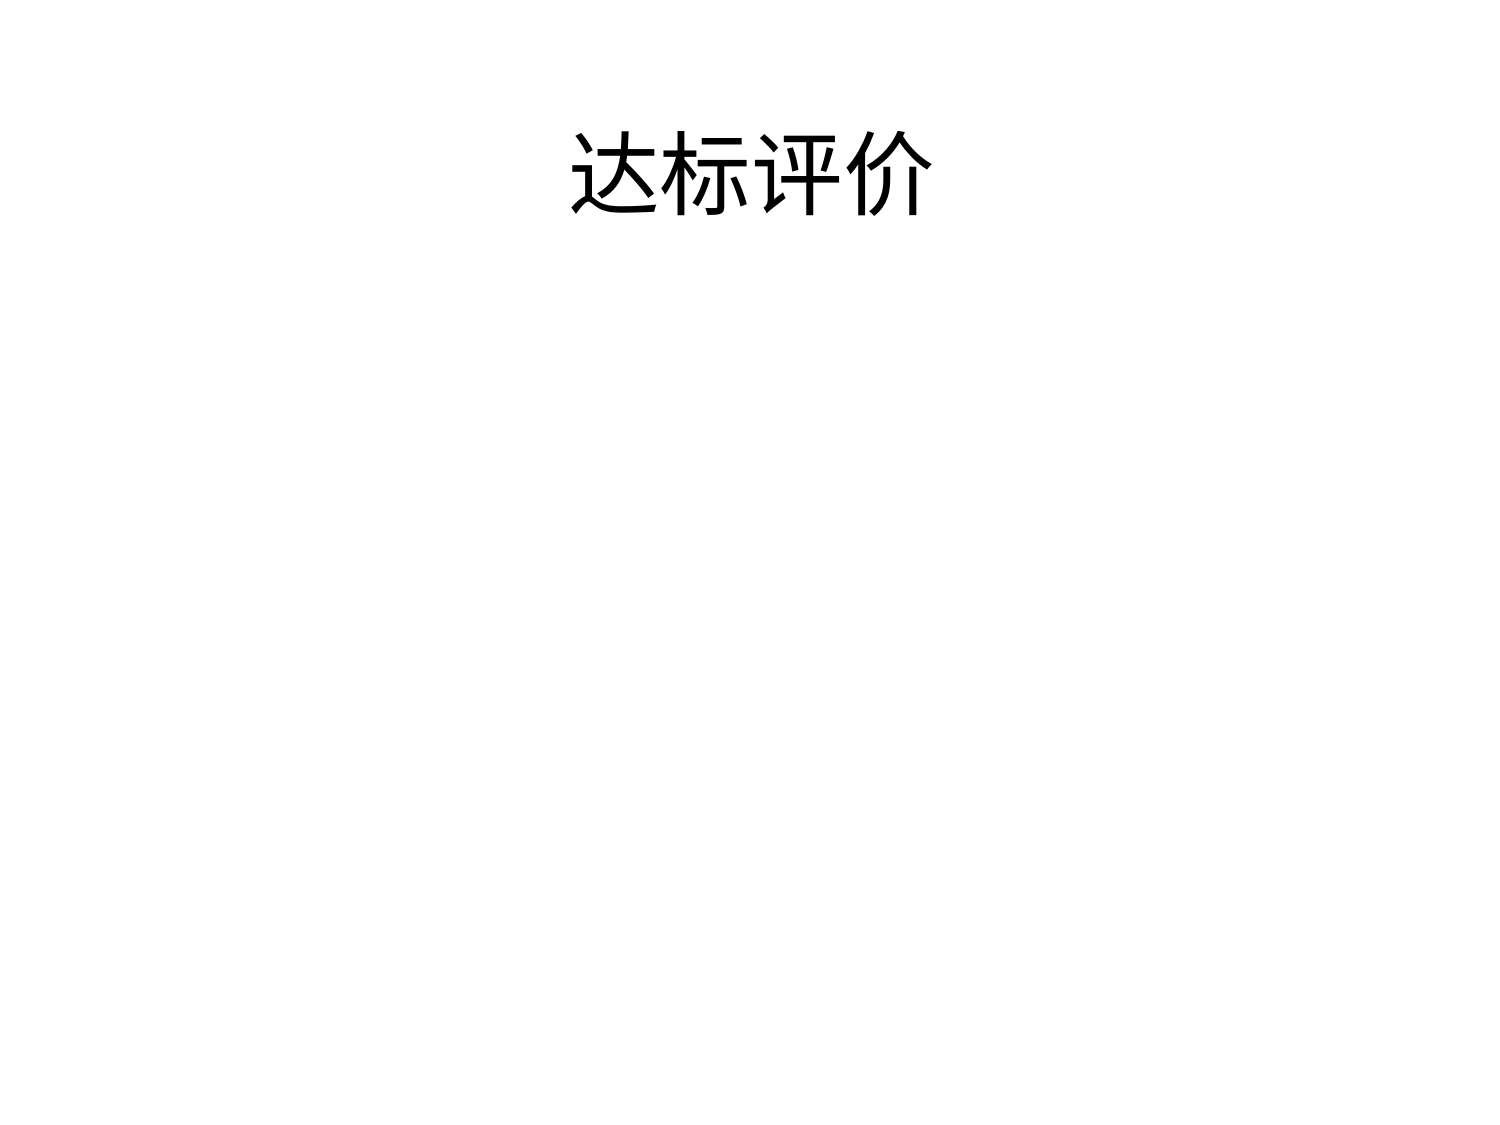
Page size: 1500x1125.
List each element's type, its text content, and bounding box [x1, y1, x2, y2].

title 达标评价 [76, 78, 1427, 266]
